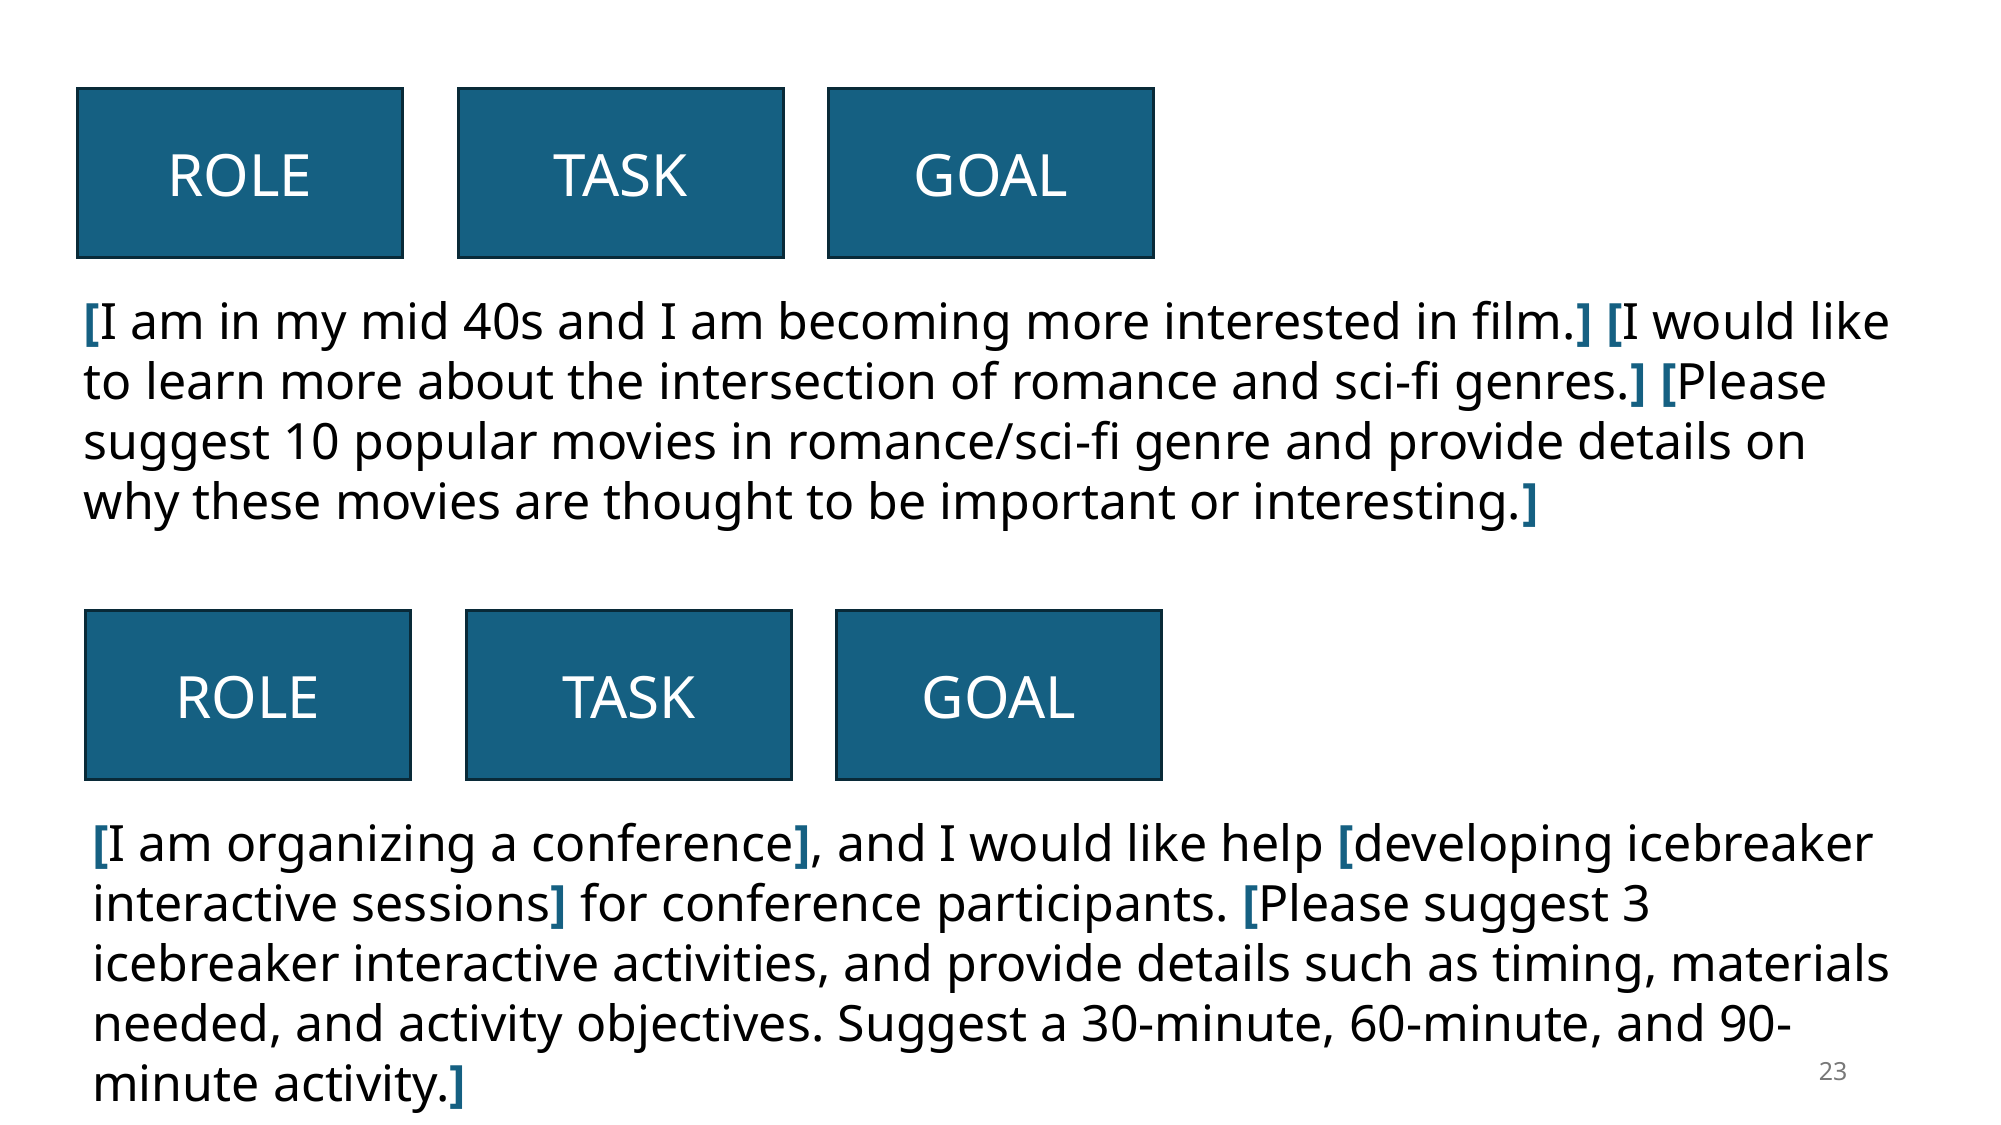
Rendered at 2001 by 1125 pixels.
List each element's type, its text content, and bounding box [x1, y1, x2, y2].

text_box TASK [457, 87, 785, 259]
text_box GOAL [835, 609, 1163, 781]
text_box [I am organizing a conference], and I would like help [developing icebreaker interactive sessions] for conference participants. [Please suggest 3 icebreaker interactive activities, and provide details such as timing, materials needed, and activity objectives. Suggest a 30-minute, 60-minute, and 90-minute activity.] [77, 804, 1924, 1120]
text_box ROLE [76, 87, 404, 259]
text_box [I am in my mid 40s and I am becoming more interested in film.] [I would like to learn more about the intersection of romance and sci-fi genres.] [Please suggest 10 popular movies in romance/sci-fi genre and provide details on why these movies are thought to be important or interesting.] [69, 282, 1915, 537]
text_box TASK [465, 609, 793, 781]
text_box ROLE [84, 609, 412, 781]
text_box GOAL [827, 87, 1155, 259]
